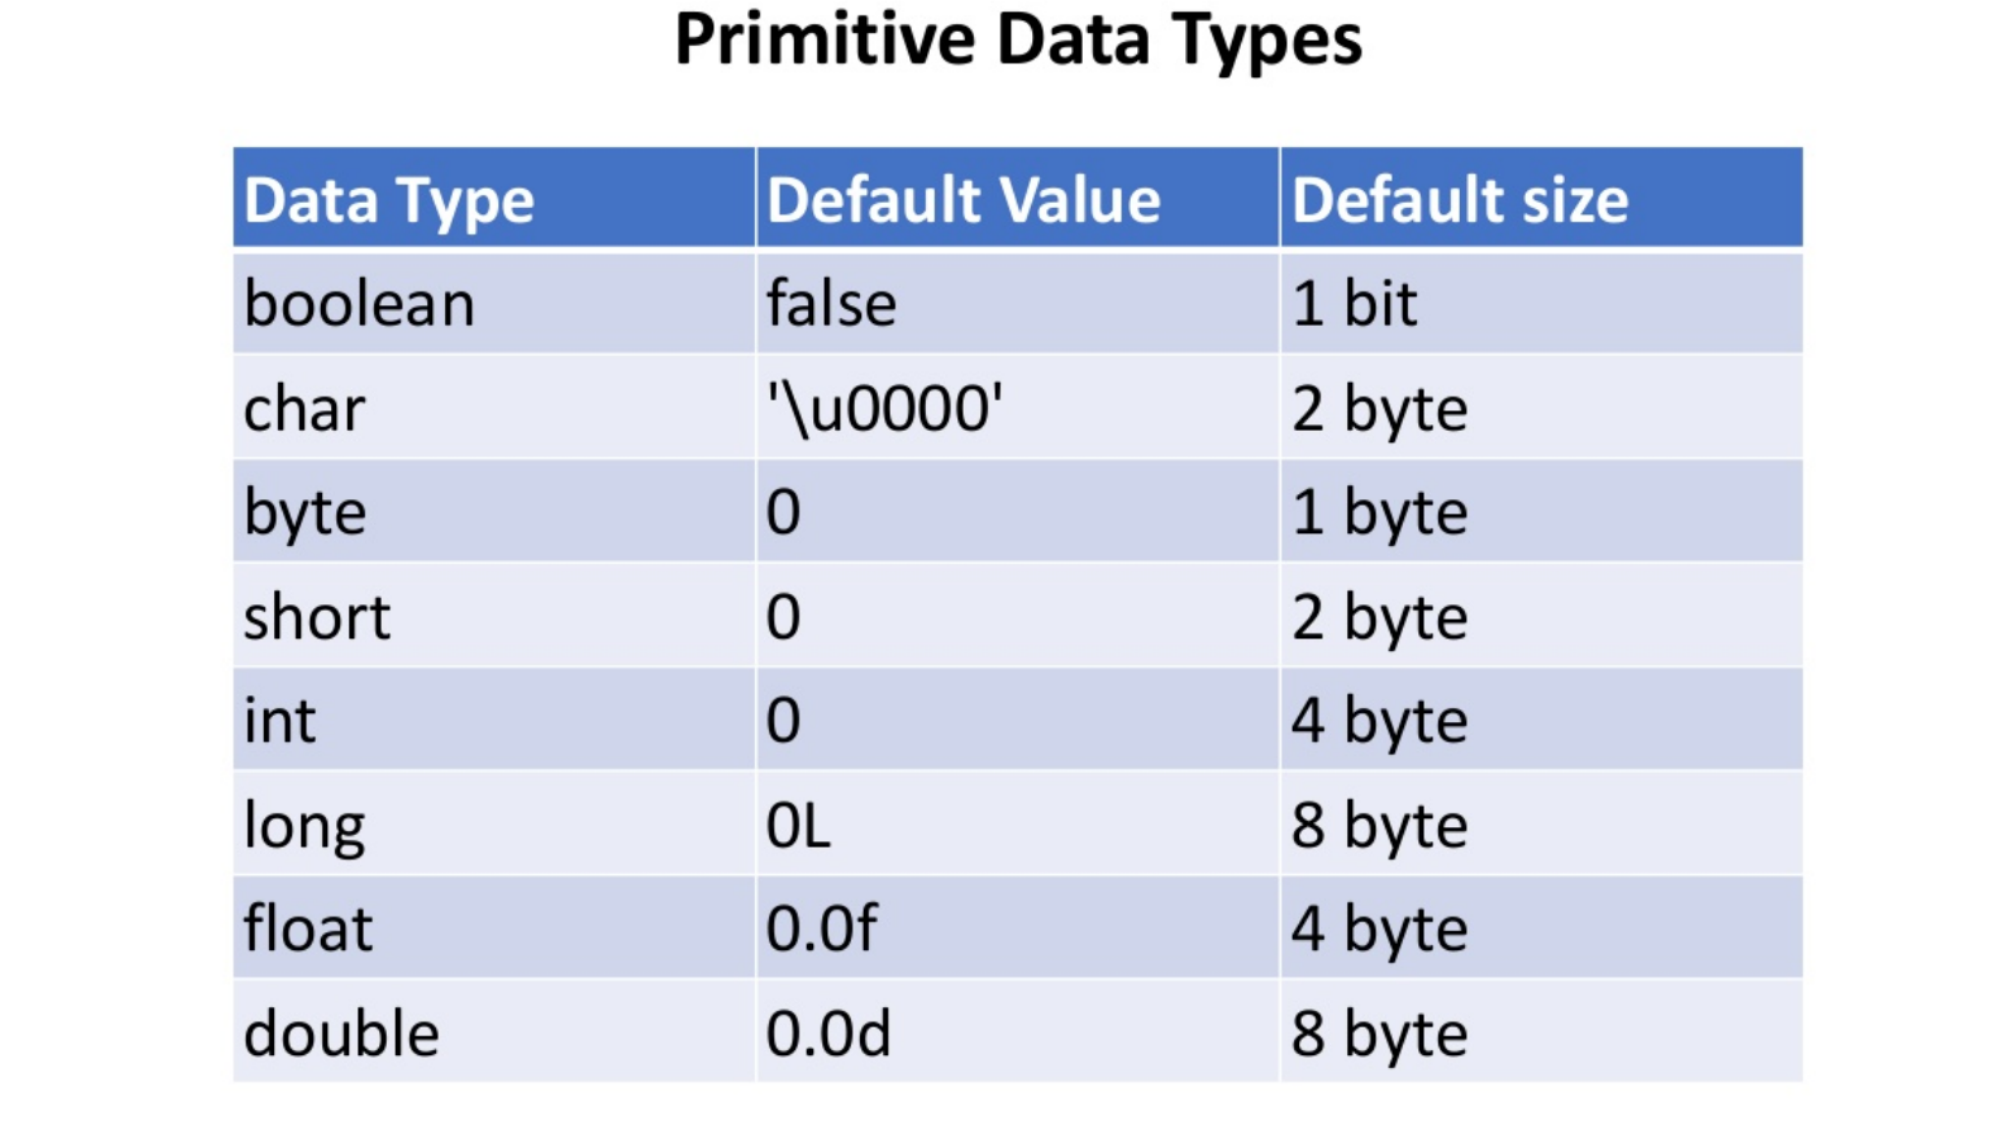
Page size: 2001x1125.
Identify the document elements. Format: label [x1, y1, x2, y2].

picture [153, 0, 1846, 1125]
